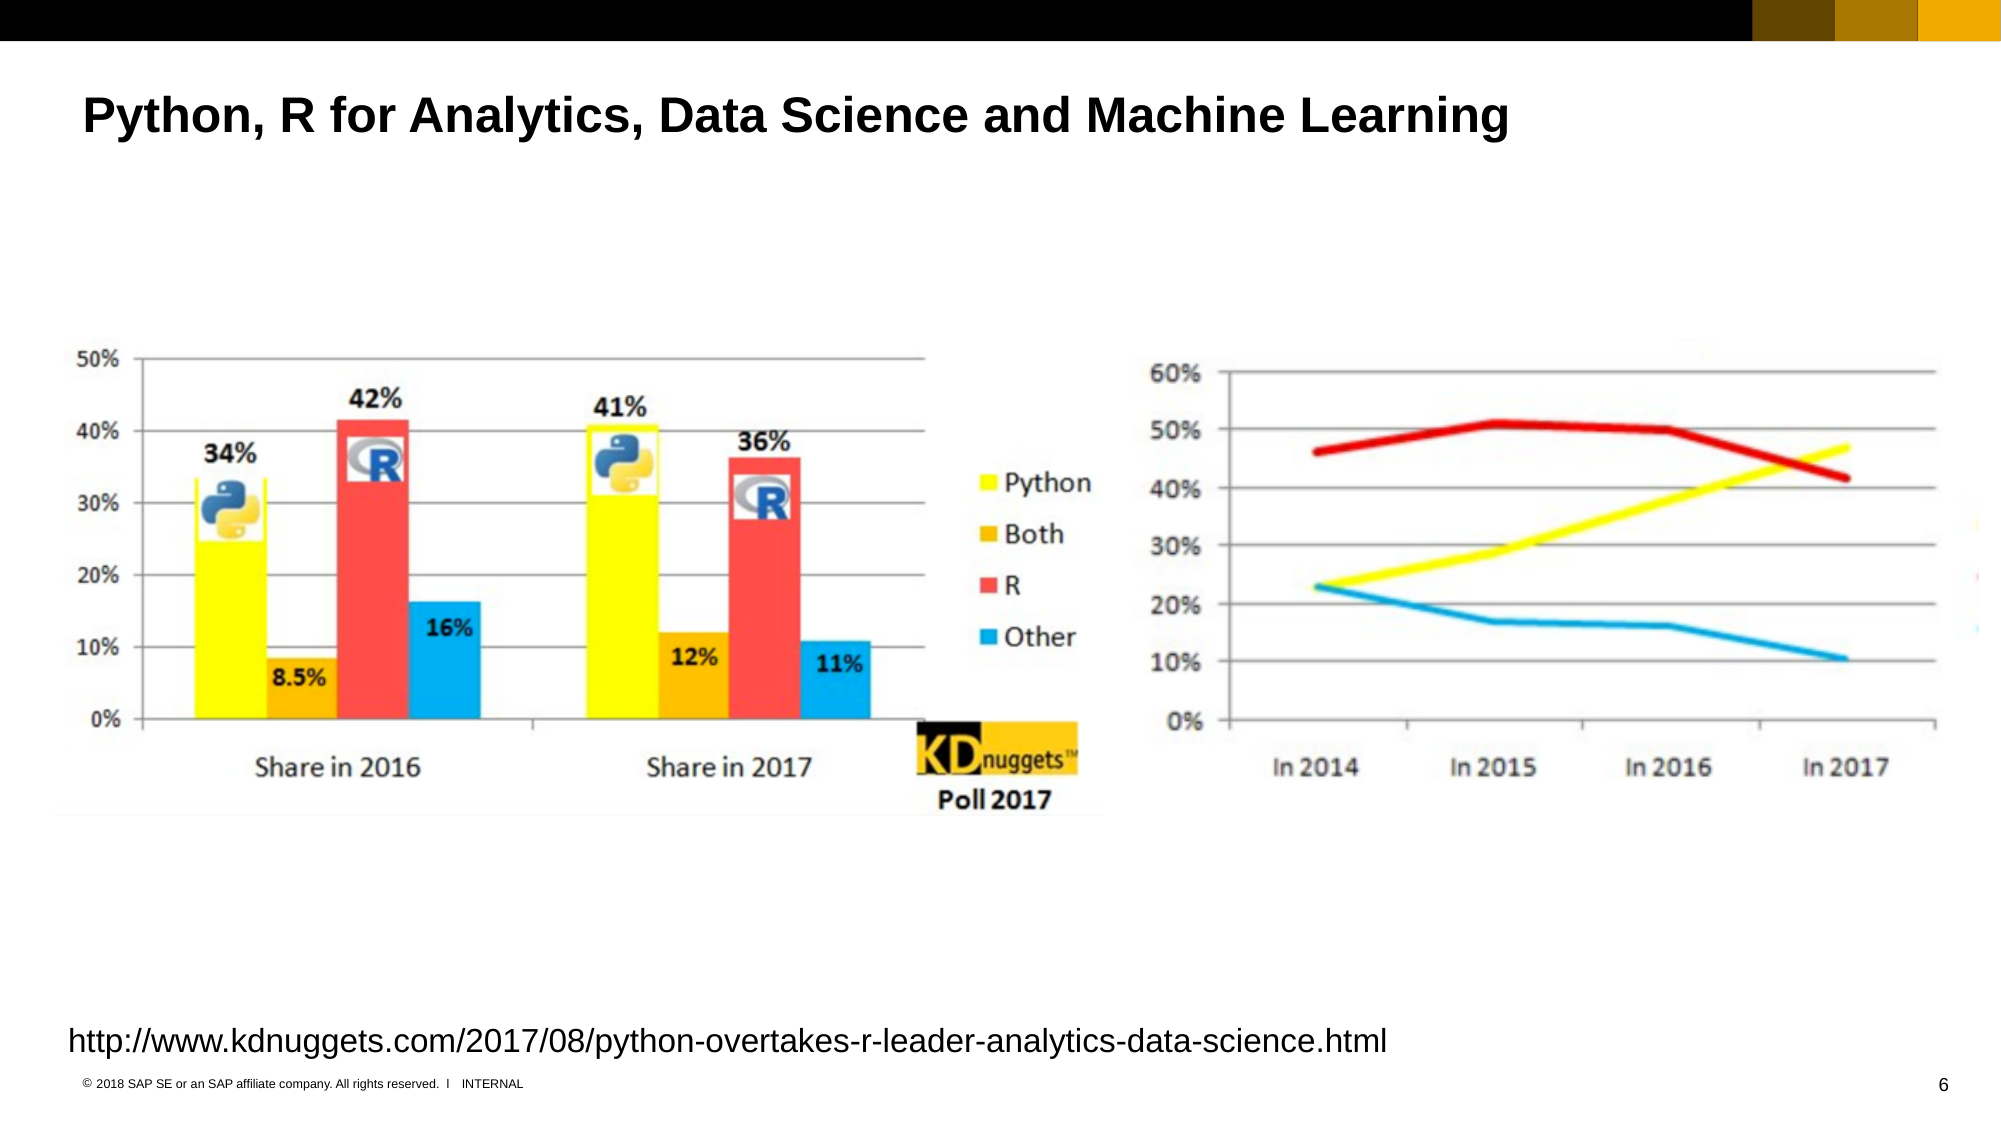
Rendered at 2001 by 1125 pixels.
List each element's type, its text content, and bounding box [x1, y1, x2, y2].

title Python, R for Analytics, Data Science and Machine Learning [82, 82, 1918, 144]
picture [1128, 338, 1979, 802]
picture [53, 323, 1105, 816]
text_box http://www.kdnuggets.com/2017/08/python-overtakes-r-leader-analytics-data-science.html [53, 1011, 1906, 1066]
